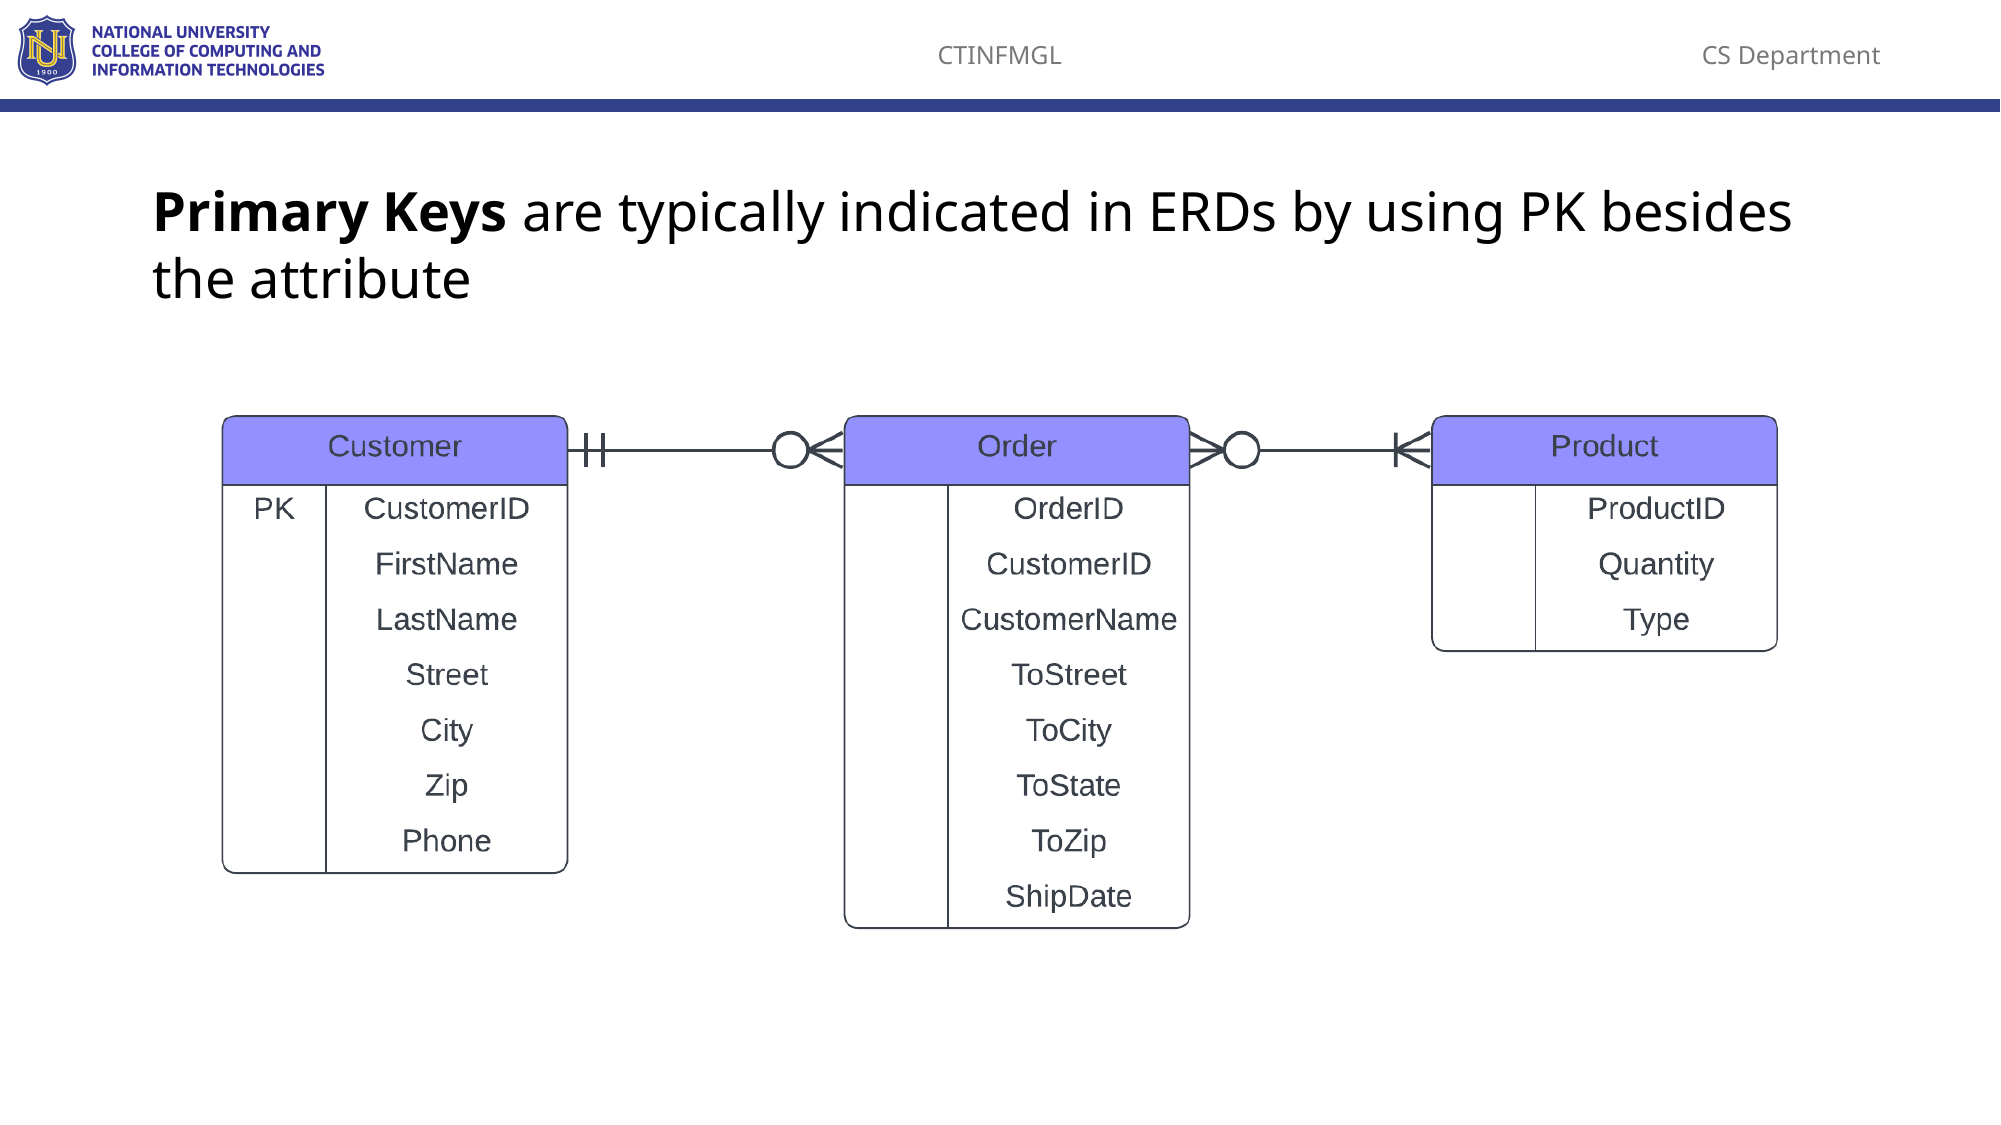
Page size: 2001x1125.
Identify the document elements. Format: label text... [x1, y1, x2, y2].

picture [0, 0, 337, 99]
list Primary Keys are typically indicated in ERDs by using PK besides the attribute [137, 171, 1863, 886]
picture [152, 344, 1848, 996]
